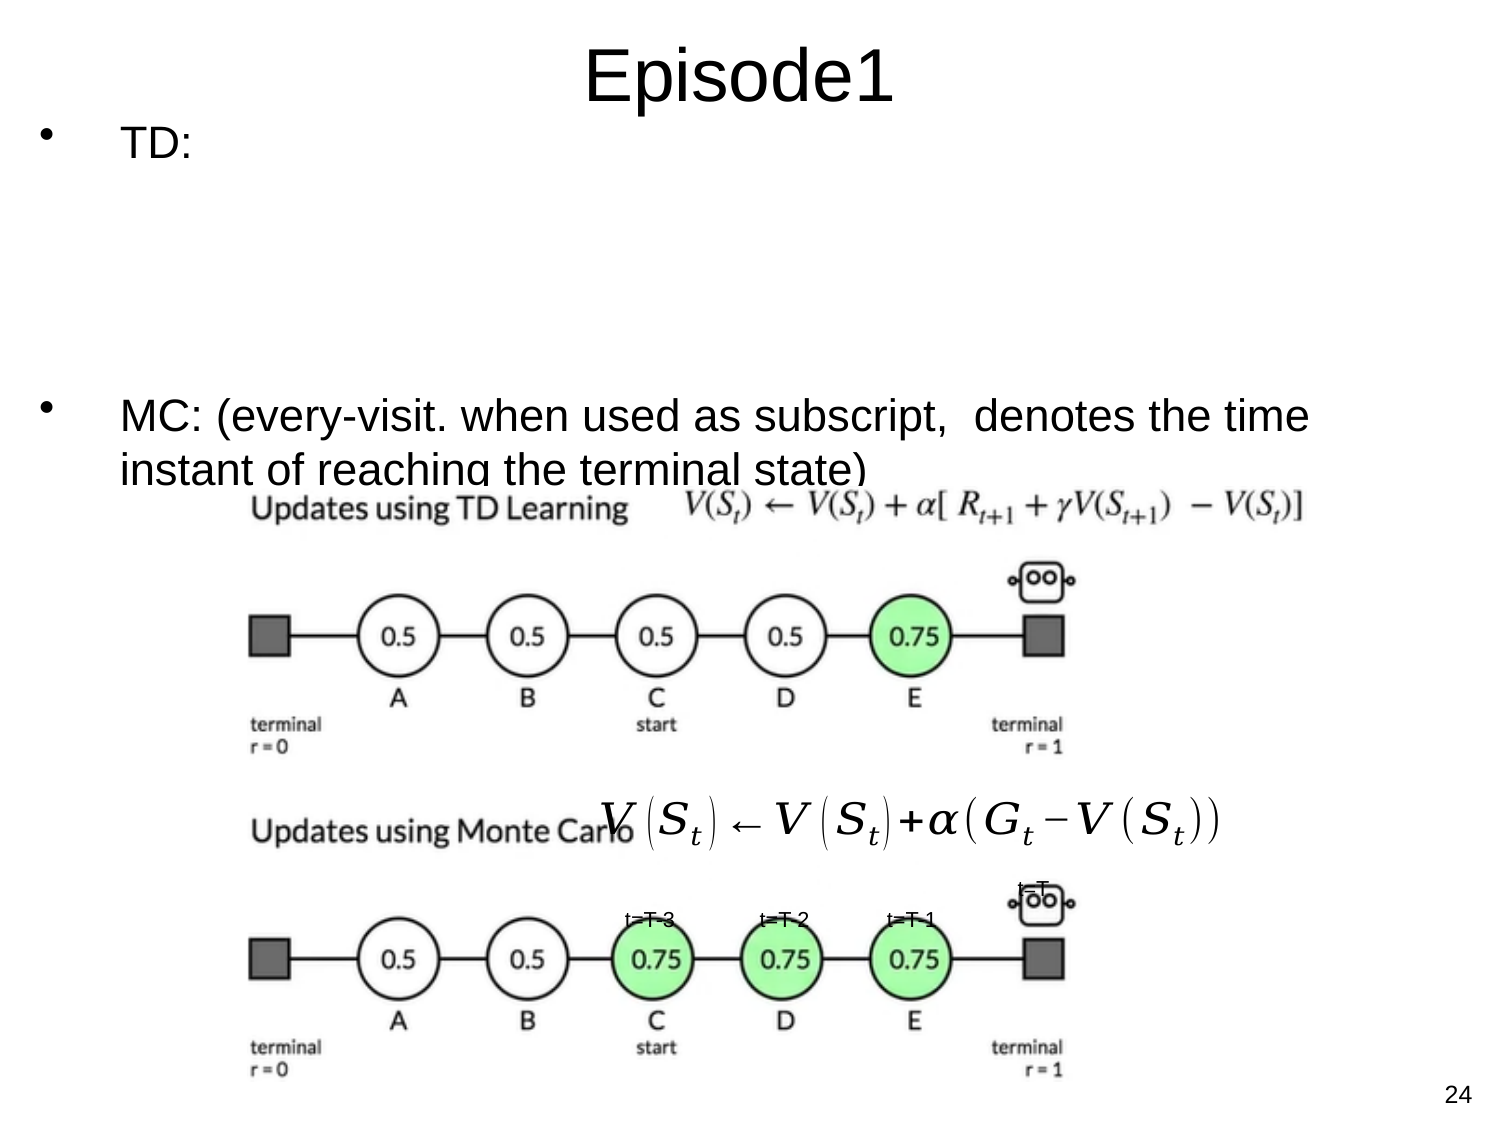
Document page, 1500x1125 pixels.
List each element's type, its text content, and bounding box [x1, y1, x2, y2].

slide_number 24 [1137, 1070, 1488, 1112]
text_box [246, 486, 1307, 1082]
